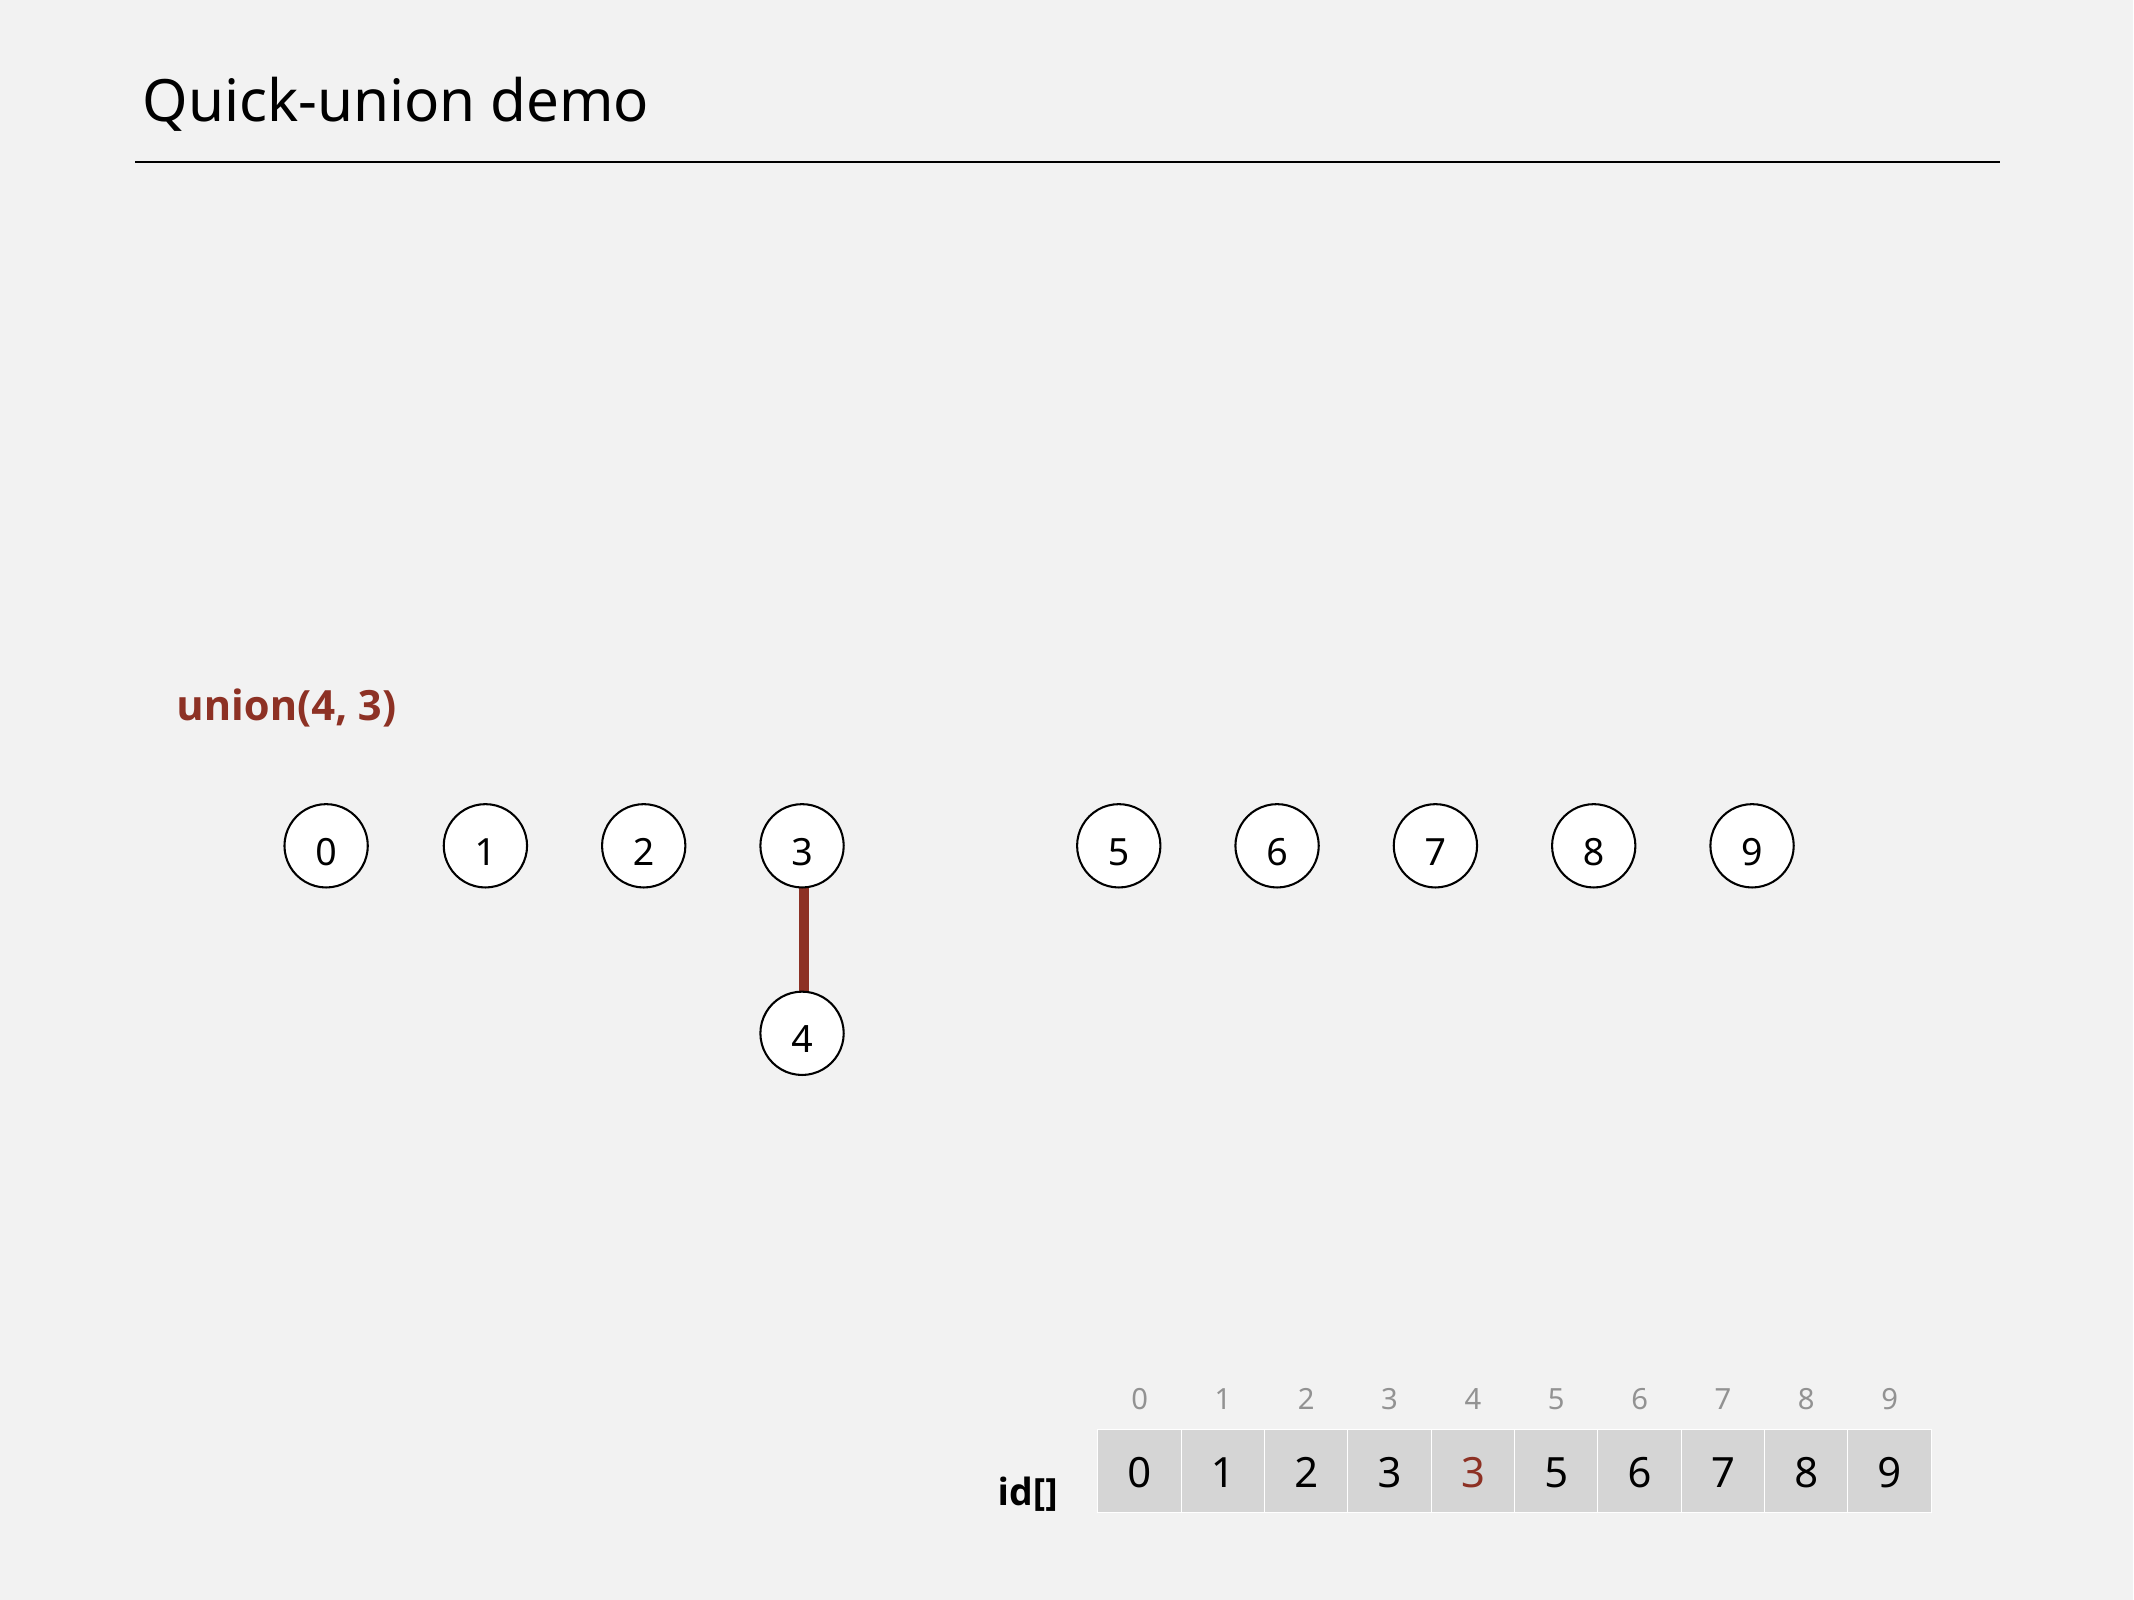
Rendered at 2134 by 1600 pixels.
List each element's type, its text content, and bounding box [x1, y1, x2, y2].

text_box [980, 1366, 1932, 1513]
text_box union(4, 3) [158, 645, 415, 738]
text_box 2 [602, 804, 686, 888]
text_box 3 [760, 804, 844, 888]
text_box 0 [284, 804, 368, 888]
text_box 7 [1393, 804, 1478, 888]
title Quick-union demo [132, 0, 2001, 134]
text_box 9 [1710, 804, 1794, 888]
text_box 5 [1077, 804, 1161, 888]
text_box 8 [1552, 804, 1636, 888]
text_box 6 [1235, 804, 1319, 888]
text_box 1 [443, 804, 528, 888]
text_box 4 [760, 991, 844, 1075]
